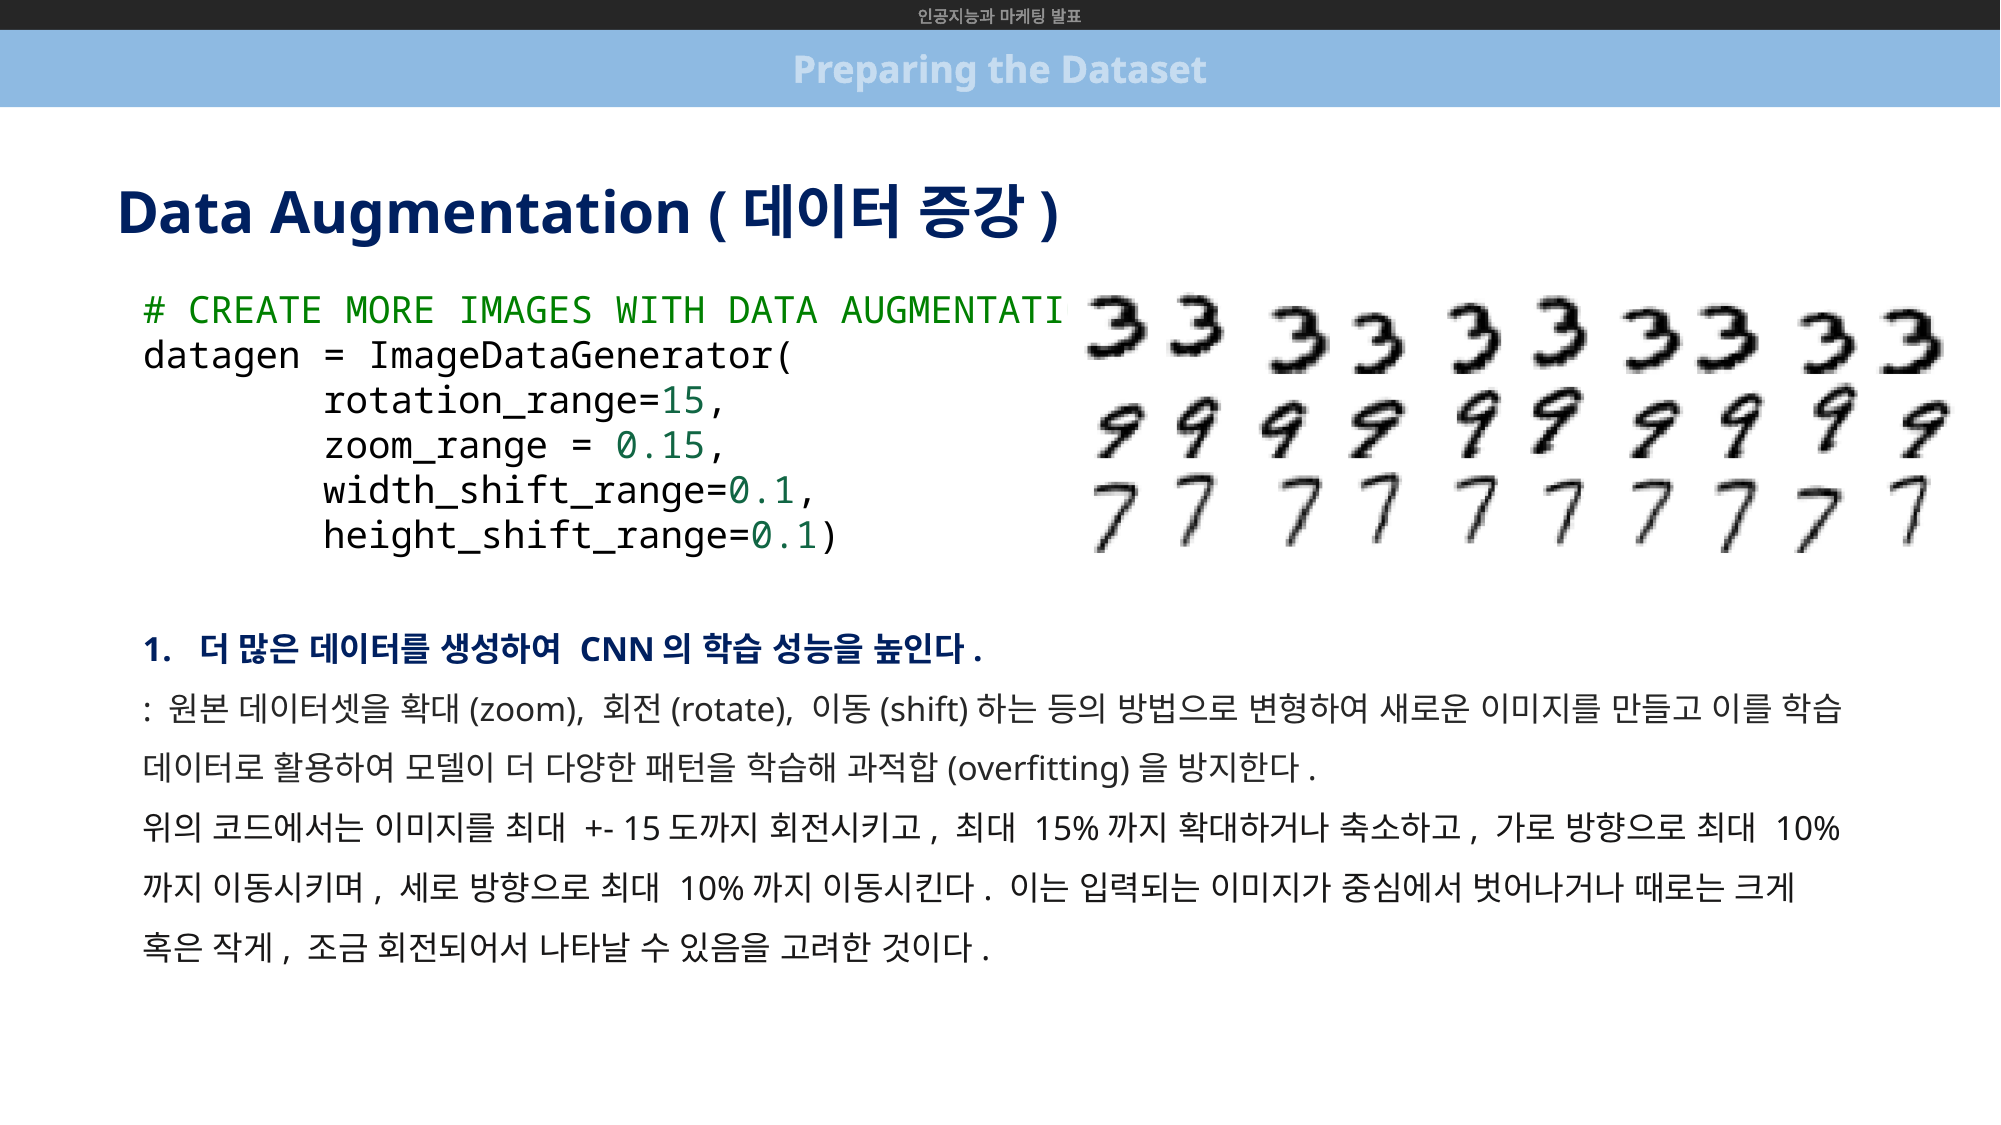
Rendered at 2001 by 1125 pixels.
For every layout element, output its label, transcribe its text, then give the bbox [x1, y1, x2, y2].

text_box Data Augmentation (데이터 증강) [101, 168, 1639, 341]
picture [1038, 278, 1974, 579]
text_box [0, 34, 2000, 108]
text_box 인공지능과 마케팅 발표 [0, 0, 2000, 34]
text_box 더 많은 데이터를 생성하여 CNN의 학습 성능을 높인다. : 원본 데이터셋을 확대(zoom), 회전(rotate), 이동(shift)하는 등의 방법으로 변형하여 새로운 이미지를 만들고 이를 학습 데이터로 활용하여 모델이 더 다양한 패턴을 학습해 과적합(overfitting)을 방지한다. 위의 코드에서는 이미지를 최대 +- 15도까지 회전시키고, 최대 15%까지 확대하거나 축소하고, 가로 방향으로 최대 10%까지 이동시키며, 세로 방향으로 최대 10%까지 이동시킨다. 이는 입력되는 이미지가 중심에서 벗어나거나 때로는 크게 혹은 작게, 조금 회전되어서 나타날 수 있음을 고려한 것이다. [128, 600, 1870, 975]
text_box Preparing the Dataset [777, 37, 1223, 98]
text_box # CREATE MORE IMAGES WITH DATA AUGMENTATION datagen = ImageDataGenerator( rotation_range=15, zoom_range = 0.15, width_shift_range=0.1, height_shift_range=0.1) [128, 278, 1422, 654]
